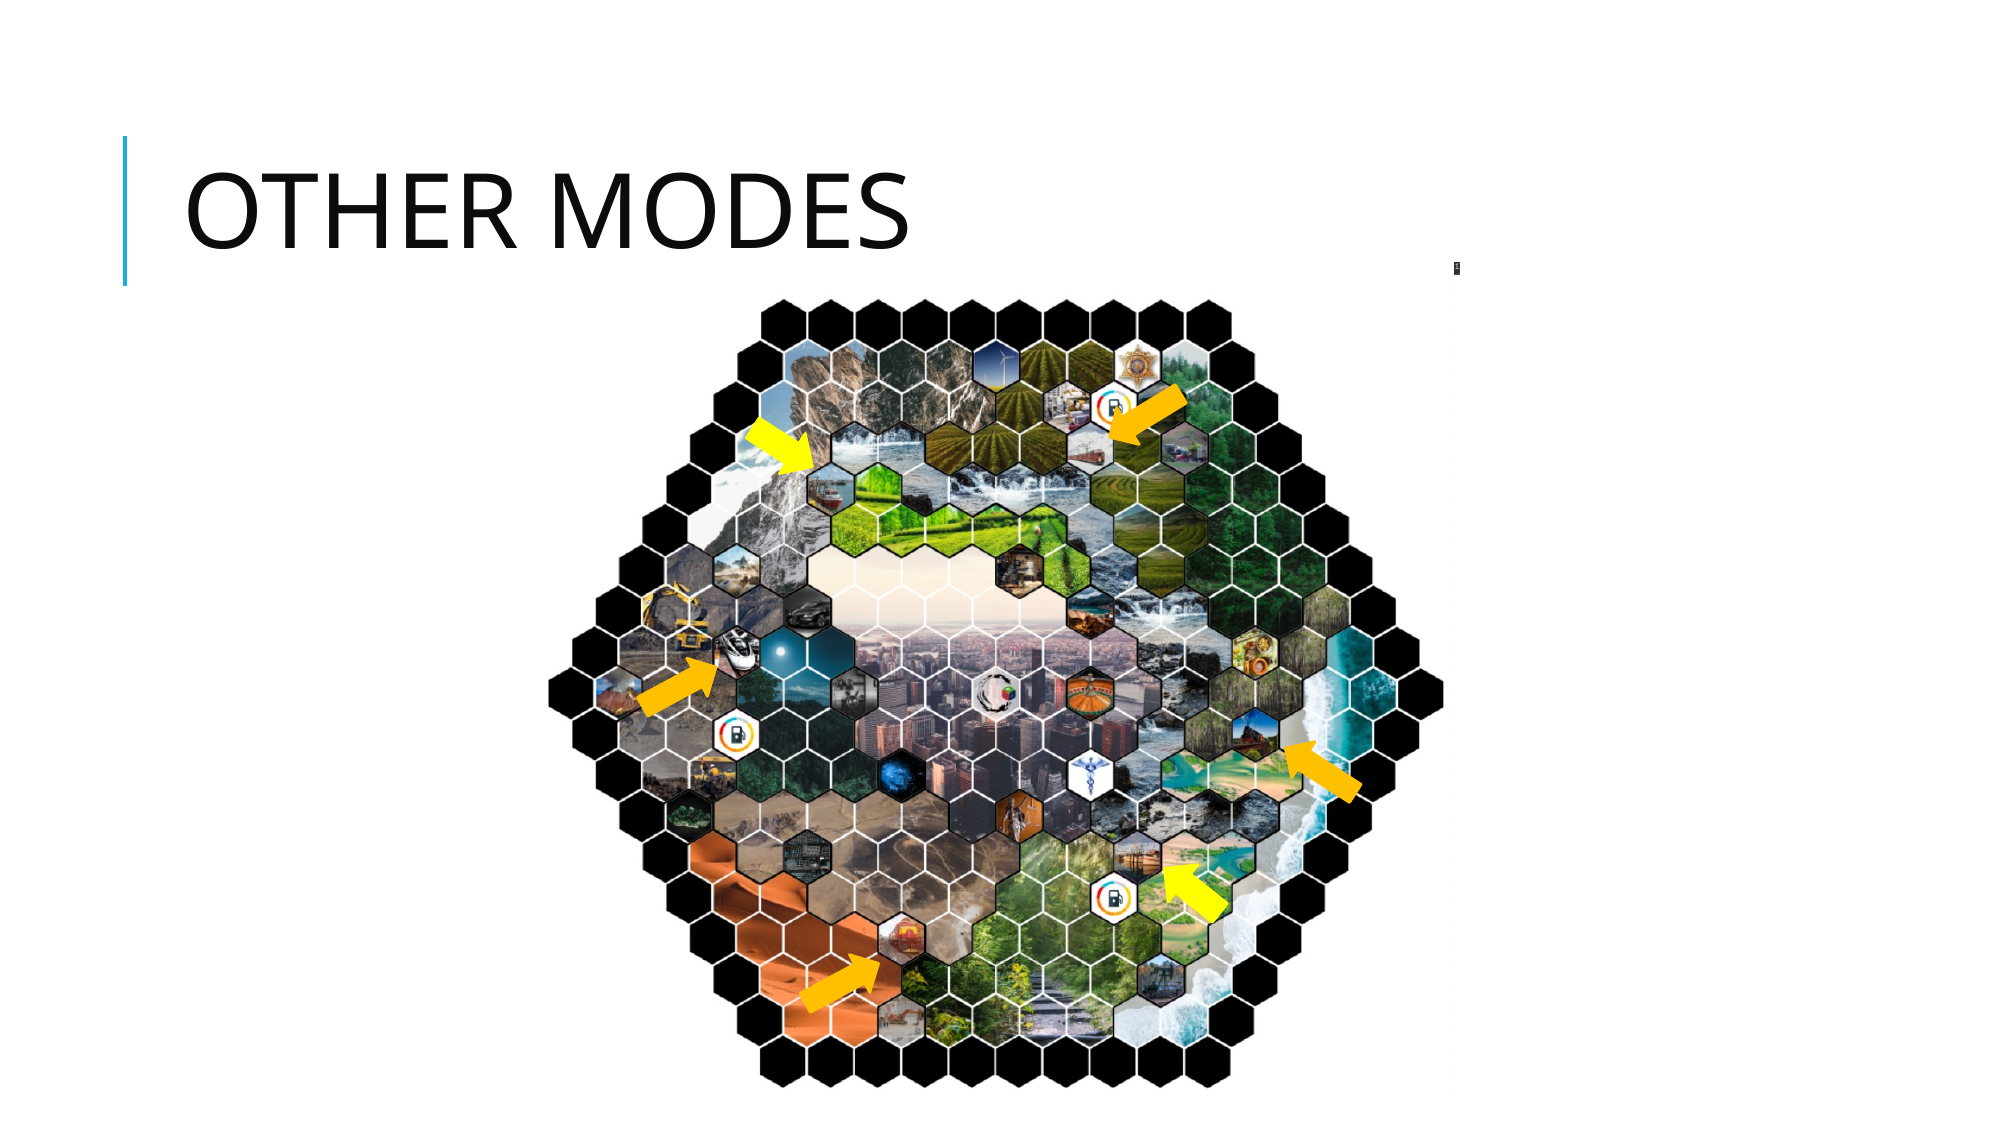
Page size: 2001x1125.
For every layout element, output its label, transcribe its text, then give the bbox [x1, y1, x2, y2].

title OTHER MODES [168, 96, 1763, 342]
picture [539, 262, 1460, 1120]
